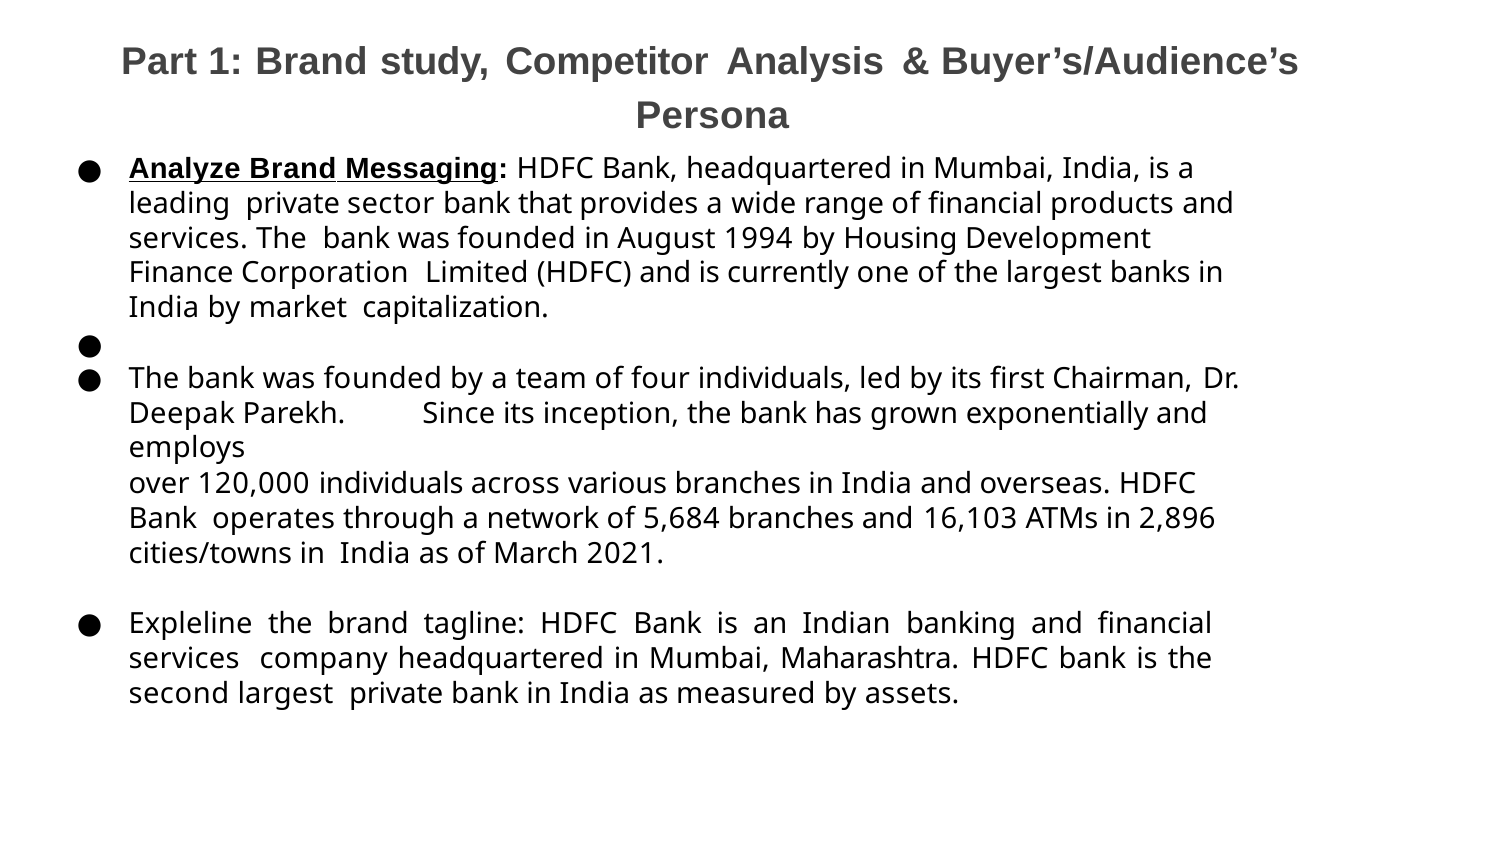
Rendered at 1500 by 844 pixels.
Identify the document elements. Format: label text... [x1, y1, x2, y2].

text_box Analyze Brand Messaging: HDFC Bank, headquartered in Mumbai, India, is a leading private sector bank that provides a wide range of financial products and services. The bank was founded in August 1994 by Housing Development Finance Corporation Limited (HDFC) and is currently one of the largest banks in India by market capitalization. ● The bank was founded by a team of four individuals, led by its first Chairman, Dr. Deepak Parekh. Since its inception, the bank has grown exponentially and employs over 120,000 individuals across various branches in India and overseas. HDFC Bank operates through a network of 5,684 branches and 16,103 ATMs in 2,896 cities/towns in India as of March 2021. Expleline the brand tagline: HDFC Bank is an Indian banking and financial services company headquartered in Mumbai, Maharashtra. HDFC bank is the second largest private bank in India as measured by assets. [74, 148, 1262, 710]
title Part 1: Brand study, Competitor Analysis & Buyer’s/Audience’s Persona [118, 25, 1381, 169]
